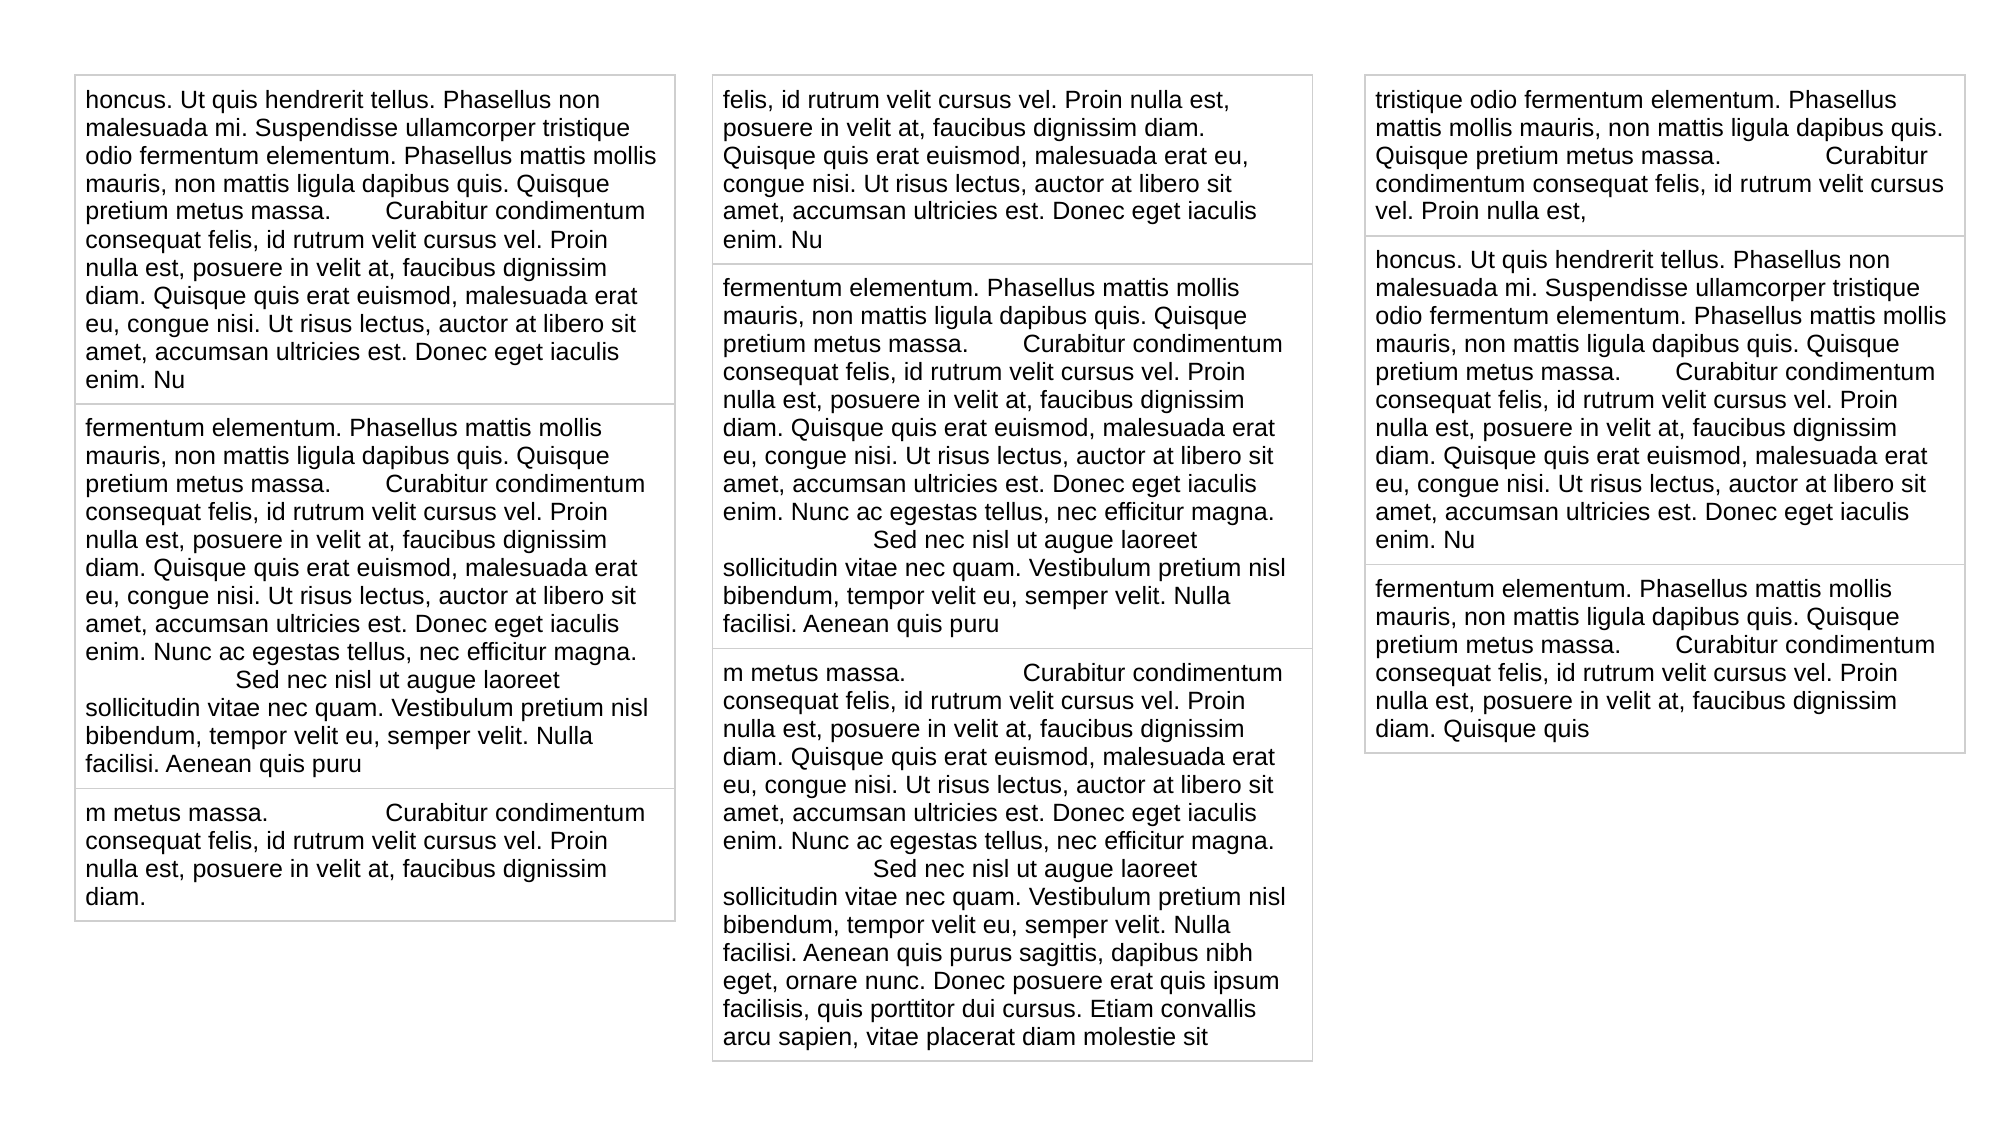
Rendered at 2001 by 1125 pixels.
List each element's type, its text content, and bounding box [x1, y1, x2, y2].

table_cell honcus. Ut quis hendrerit tellus. Phasellus non malesuada mi. Suspendisse ullamcorper tristique odio fermentum elementum. Phasellus mattis mollis mauris, non mattis ligula dapibus quis. Quisque pretium metus massa. Curabitur condimentum consequat felis, id rutrum velit cursus vel. Proin nulla est, posuere in velit at, faucibus dignissim diam. Quisque quis erat euismod, malesuada erat eu, congue nisi. Ut risus lectus, auctor at libero sit amet, accumsan ultricies est. Donec eget iaculis enim. Nu [1366, 237, 1964, 564]
table_cell m metus massa. Curabitur condimentum consequat felis, id rutrum velit cursus vel. Proin nulla est, posuere in velit at, faucibus dignissim diam. [76, 789, 674, 920]
table_header felis, id rutrum velit cursus vel. Proin nulla est, posuere in velit at, faucibus dignissim diam. Quisque quis erat euismod, malesuada erat eu, congue nisi. Ut risus lectus, auctor at libero sit amet, accumsan ultricies est. Donec eget iaculis enim. Nu [713, 76, 1312, 263]
table_header honcus. Ut quis hendrerit tellus. Phasellus non malesuada mi. Suspendisse ullamcorper tristique odio fermentum elementum. Phasellus mattis mollis mauris, non mattis ligula dapibus quis. Quisque pretium metus massa. Curabitur condimentum consequat felis, id rutrum velit cursus vel. Proin nulla est, posuere in velit at, faucibus dignissim diam. Quisque quis erat euismod, malesuada erat eu, congue nisi. Ut risus lectus, auctor at libero sit amet, accumsan ultricies est. Donec eget iaculis enim. Nu [76, 76, 674, 403]
table_cell fermentum elementum. Phasellus mattis mollis mauris, non mattis ligula dapibus quis. Quisque pretium metus massa. Curabitur condimentum consequat felis, id rutrum velit cursus vel. Proin nulla est, posuere in velit at, faucibus dignissim diam. Quisque quis erat euismod, malesuada erat eu, congue nisi. Ut risus lectus, auctor at libero sit amet, accumsan ultricies est. Donec eget iaculis enim. Nunc ac egestas tellus, nec efficitur magna. Sed nec nisl ut augue laoreet sollicitudin vitae nec quam. Vestibulum pretium nisl bibendum, tempor velit eu, semper velit. Nulla facilisi. Aenean quis puru [713, 265, 1312, 648]
table_cell fermentum elementum. Phasellus mattis mollis mauris, non mattis ligula dapibus quis. Quisque pretium metus massa. Curabitur condimentum consequat felis, id rutrum velit cursus vel. Proin nulla est, posuere in velit at, faucibus dignissim diam. Quisque quis erat euismod, malesuada erat eu, congue nisi. Ut risus lectus, auctor at libero sit amet, accumsan ultricies est. Donec eget iaculis enim. Nunc ac egestas tellus, nec efficitur magna. Sed nec nisl ut augue laoreet sollicitudin vitae nec quam. Vestibulum pretium nisl bibendum, tempor velit eu, semper velit. Nulla facilisi. Aenean quis puru [76, 405, 674, 788]
table_cell m metus massa. Curabitur condimentum consequat felis, id rutrum velit cursus vel. Proin nulla est, posuere in velit at, faucibus dignissim diam. Quisque quis erat euismod, malesuada erat eu, congue nisi. Ut risus lectus, auctor at libero sit amet, accumsan ultricies est. Donec eget iaculis enim. Nunc ac egestas tellus, nec efficitur magna. Sed nec nisl ut augue laoreet sollicitudin vitae nec quam. Vestibulum pretium nisl bibendum, tempor velit eu, semper velit. Nulla facilisi. Aenean quis purus sagittis, dapibus nibh eget, ornare nunc. Donec posuere erat quis ipsum facilisis, quis porttitor dui cursus. Etiam convallis arcu sapien, vitae placerat diam molestie sit [713, 649, 1312, 1060]
table_header tristique odio fermentum elementum. Phasellus mattis mollis mauris, non mattis ligula dapibus quis. Quisque pretium metus massa. Curabitur condimentum consequat felis, id rutrum velit cursus vel. Proin nulla est, [1366, 76, 1964, 235]
table_cell fermentum elementum. Phasellus mattis mollis mauris, non mattis ligula dapibus quis. Quisque pretium metus massa. Curabitur condimentum consequat felis, id rutrum velit cursus vel. Proin nulla est, posuere in velit at, faucibus dignissim diam. Quisque quis [1366, 565, 1964, 752]
